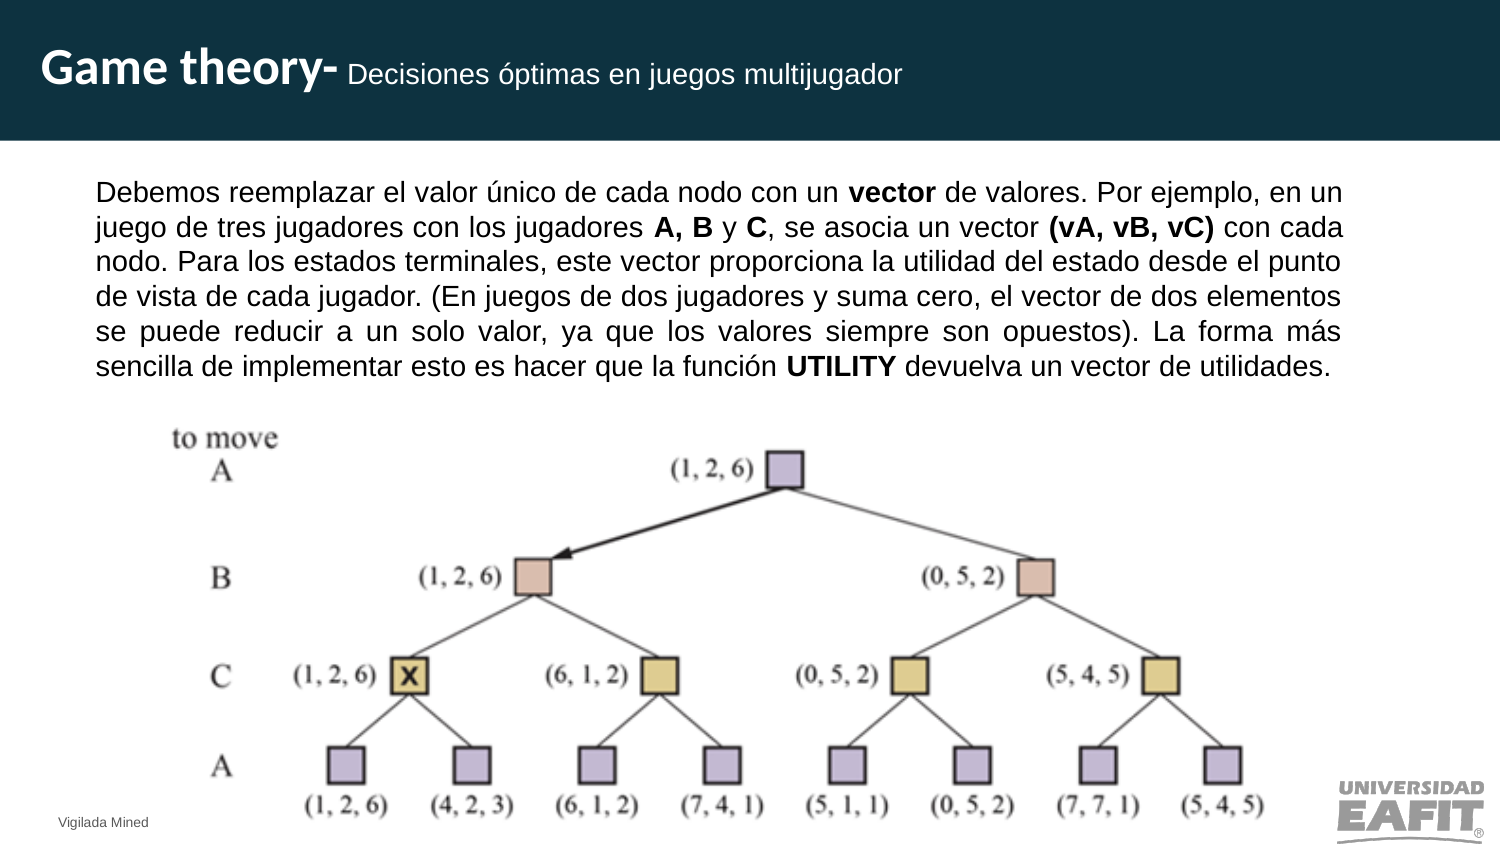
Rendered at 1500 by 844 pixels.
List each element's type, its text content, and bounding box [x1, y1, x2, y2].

picture [148, 411, 1291, 843]
picture [1337, 781, 1484, 844]
text_box Debemos reemplazar el valor único de cada nodo con un vector de valores. Por ejemplo, en un juego de tres jugadores con los jugadores A, B y C, se asocia un vector (vA, vB, vC) con cada nodo. Para los estados terminales, este vector proporciona la utilidad del estado desde el punto de vista de cada jugador. (En juegos de dos jugadores y suma cero, el vector de dos elementos se puede reducir a un solo valor, ya que los valores siempre son opuestos). La forma más sencilla de implementar esto es hacer que la función UTILITY devuelva un vector de utilidades. [80, 165, 1359, 390]
text_box Game theory- Decisiones óptimas en juegos multijugador [25, 17, 1255, 166]
